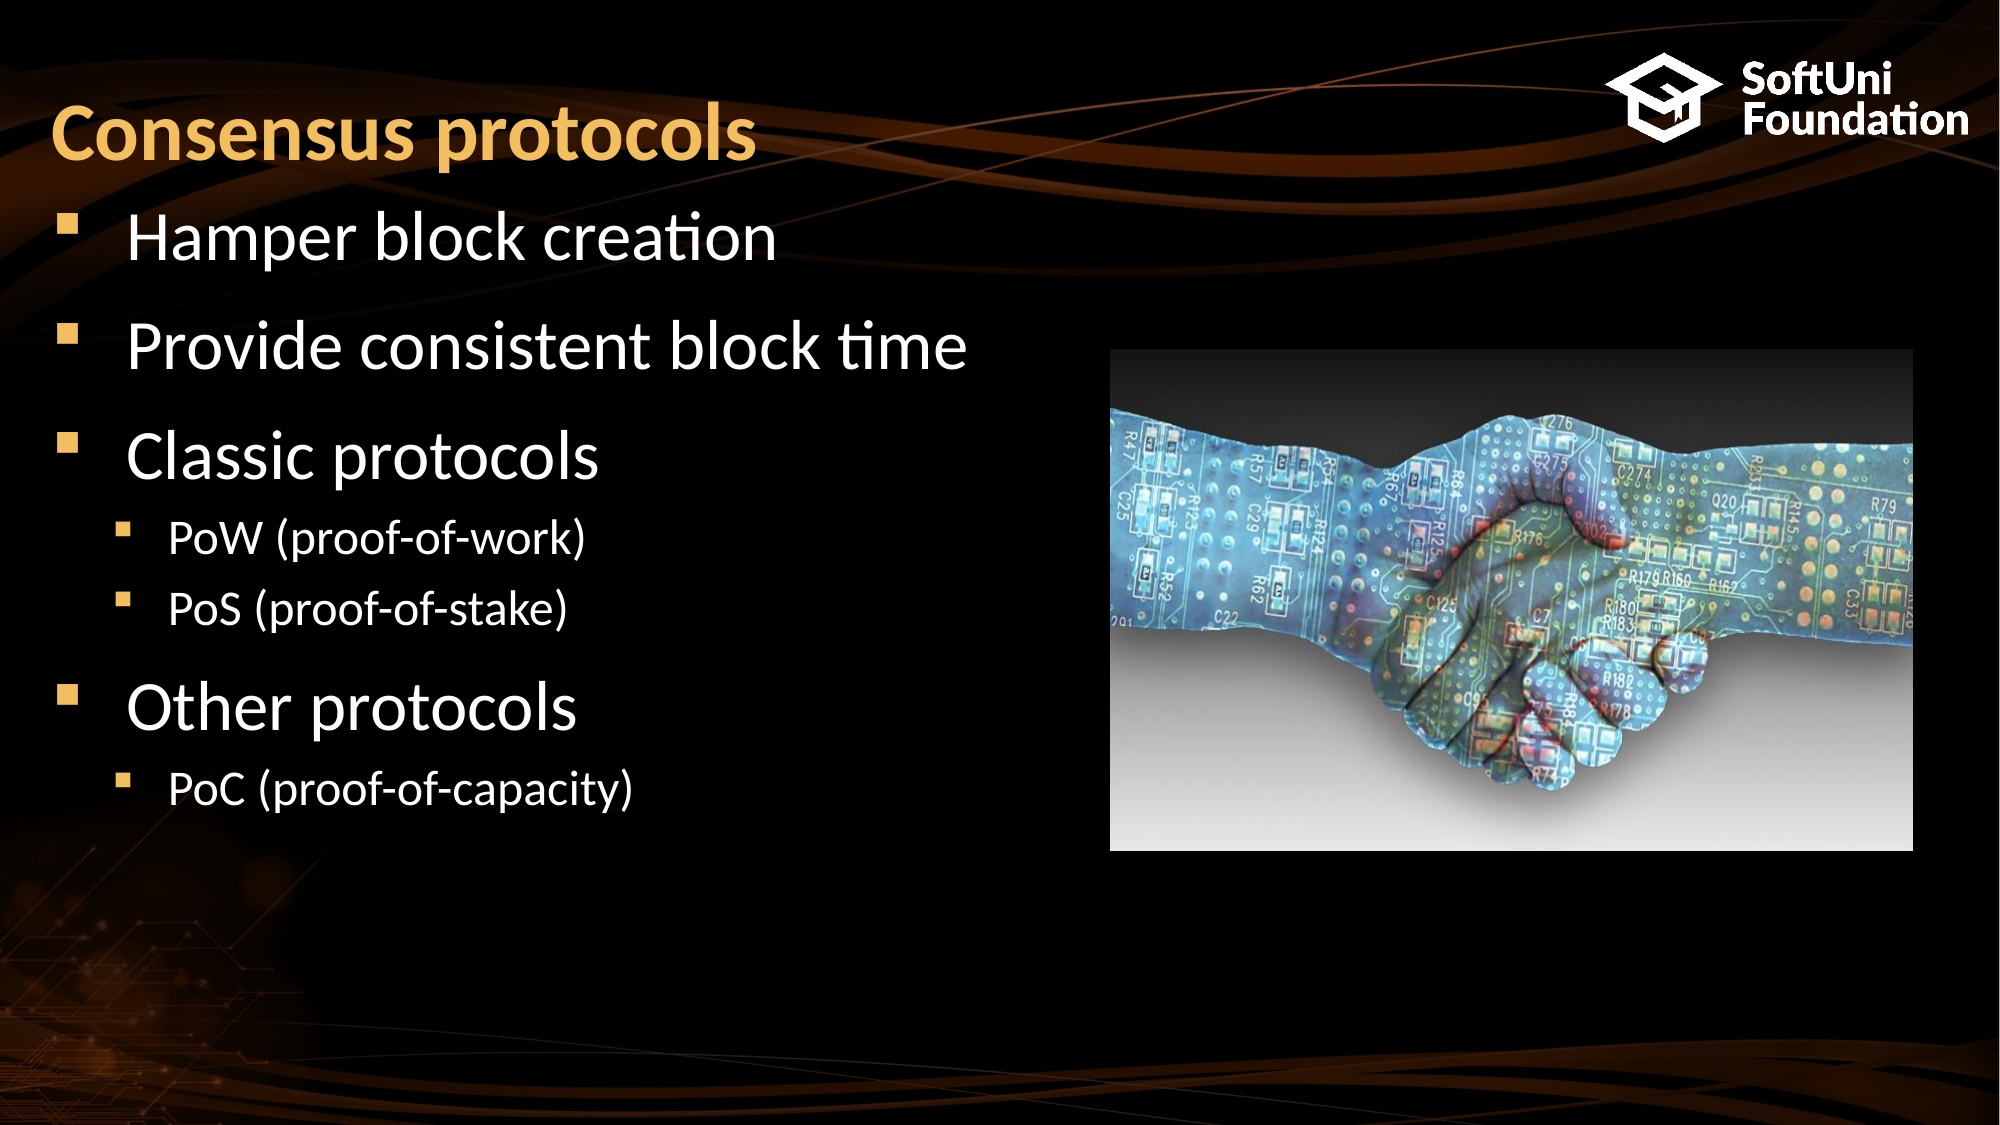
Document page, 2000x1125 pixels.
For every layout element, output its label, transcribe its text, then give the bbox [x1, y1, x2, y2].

list Hamper block creation Provide consistent block time Classic protocols PoW (proof-of-work) PoS (proof-of-stake) Other protocols PoC (proof-of-capacity) [31, 188, 1968, 1103]
title Consensus protocols [30, 6, 1602, 189]
picture [0, 0, 2000, 1125]
